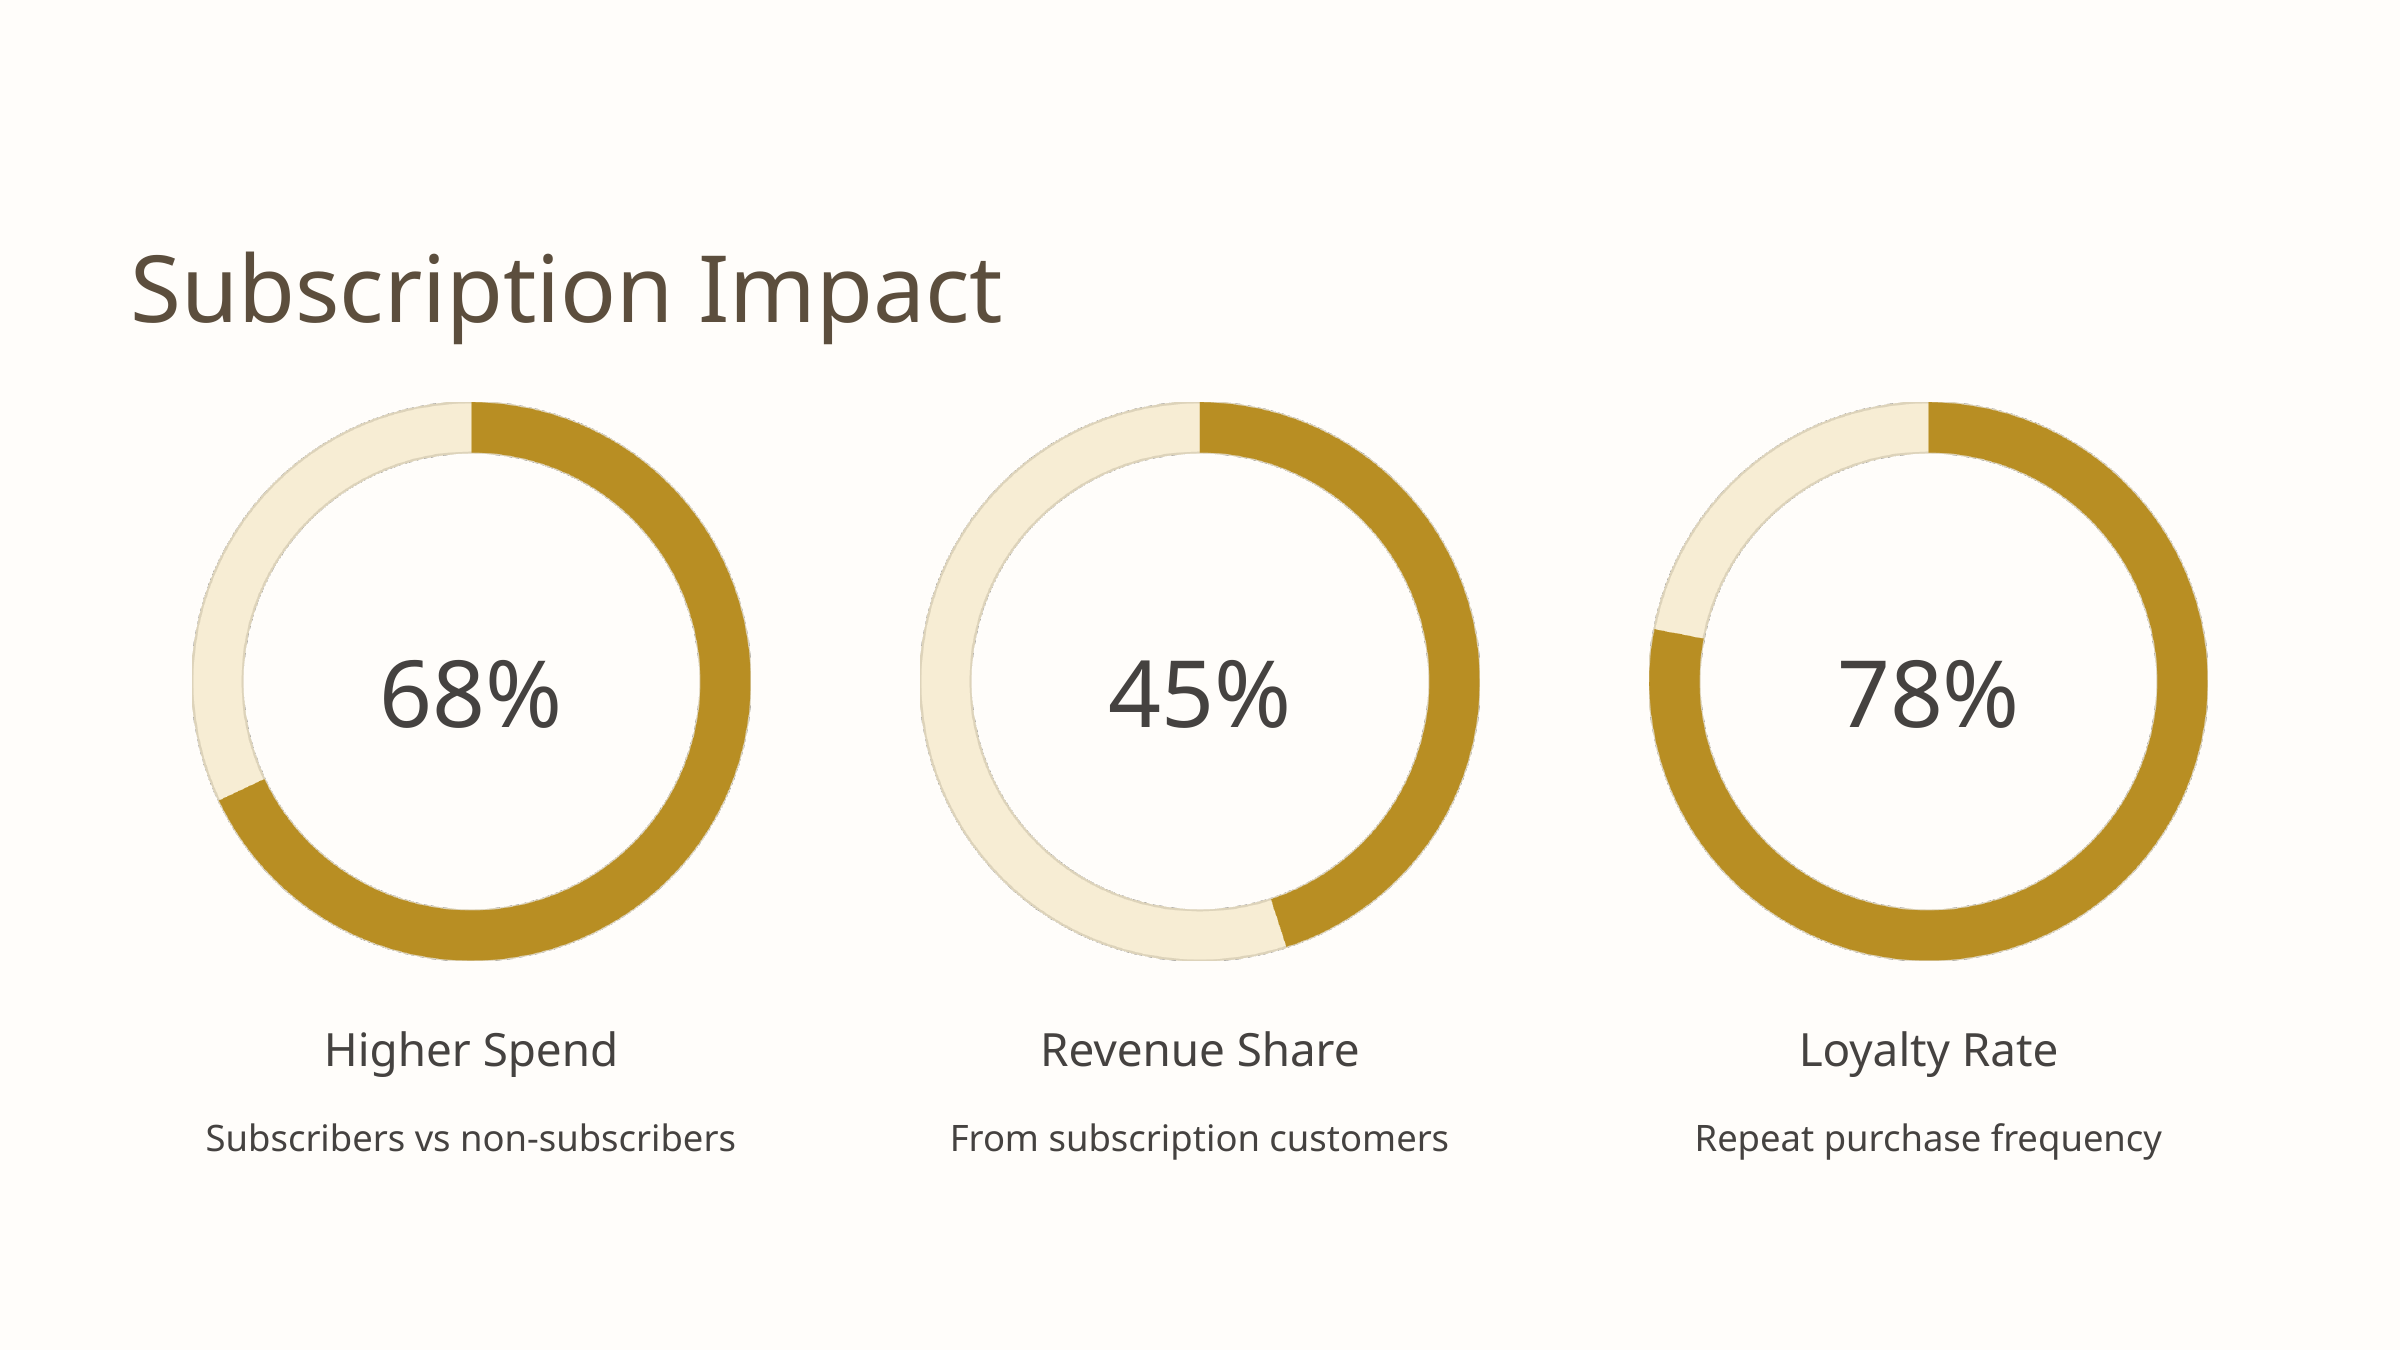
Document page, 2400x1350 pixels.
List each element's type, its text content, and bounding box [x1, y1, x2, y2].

picture [1649, 402, 2208, 962]
text_box Subscribers vs non-subscribers [130, 1087, 813, 1148]
picture [191, 402, 751, 962]
text_box Higher Spend [238, 1007, 704, 1066]
text_box Loyalty Rate [1696, 1007, 2162, 1066]
text_box From subscription customers [858, 1087, 1541, 1148]
text_box Subscription Impact [130, 202, 1102, 319]
text_box Repeat purchase frequency [1587, 1087, 2270, 1148]
picture [920, 402, 1480, 962]
text_box Revenue Share [967, 1007, 1433, 1066]
